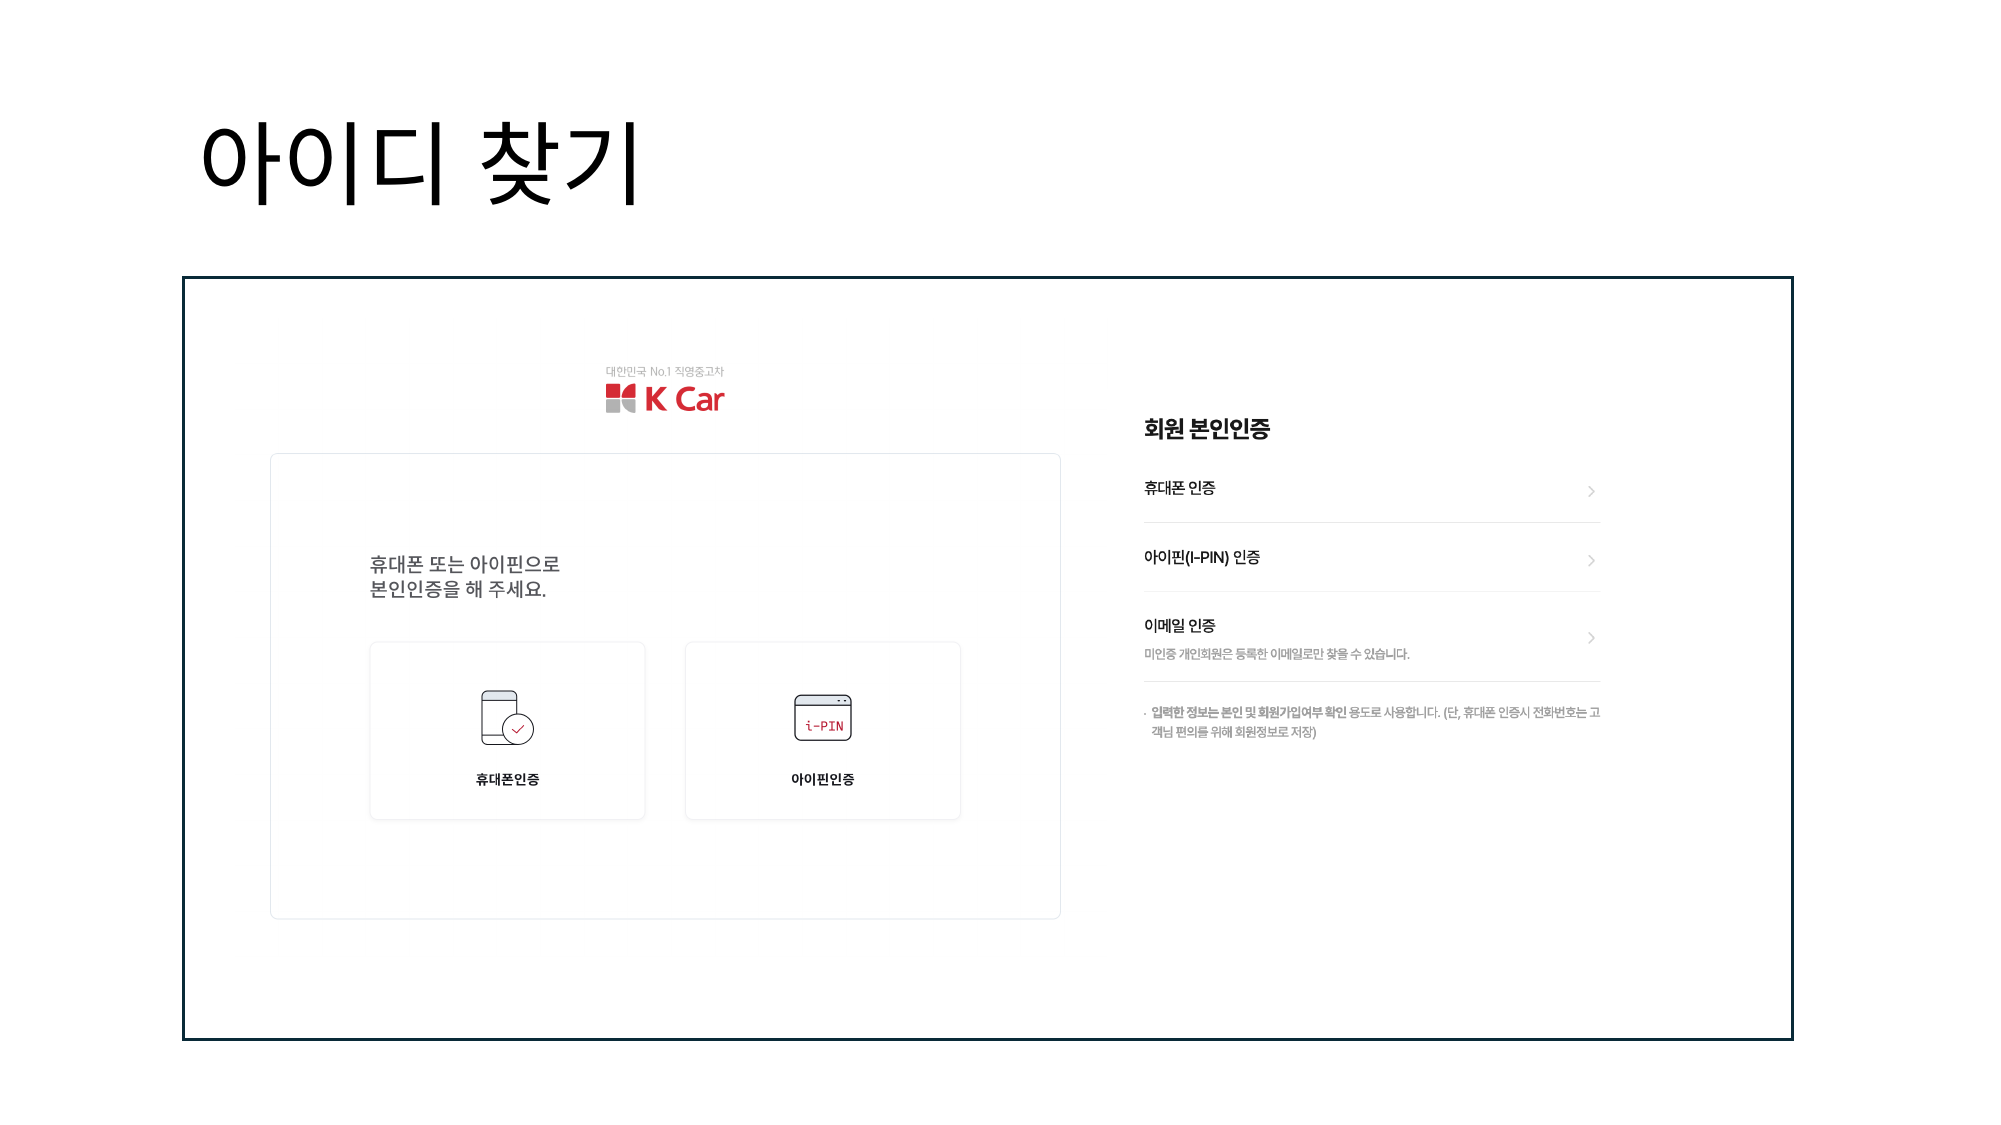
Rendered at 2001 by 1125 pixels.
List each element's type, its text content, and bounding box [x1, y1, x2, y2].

picture [234, 318, 1690, 960]
text_box [182, 276, 1794, 1041]
title 아이디 찾기 [183, 59, 1909, 278]
